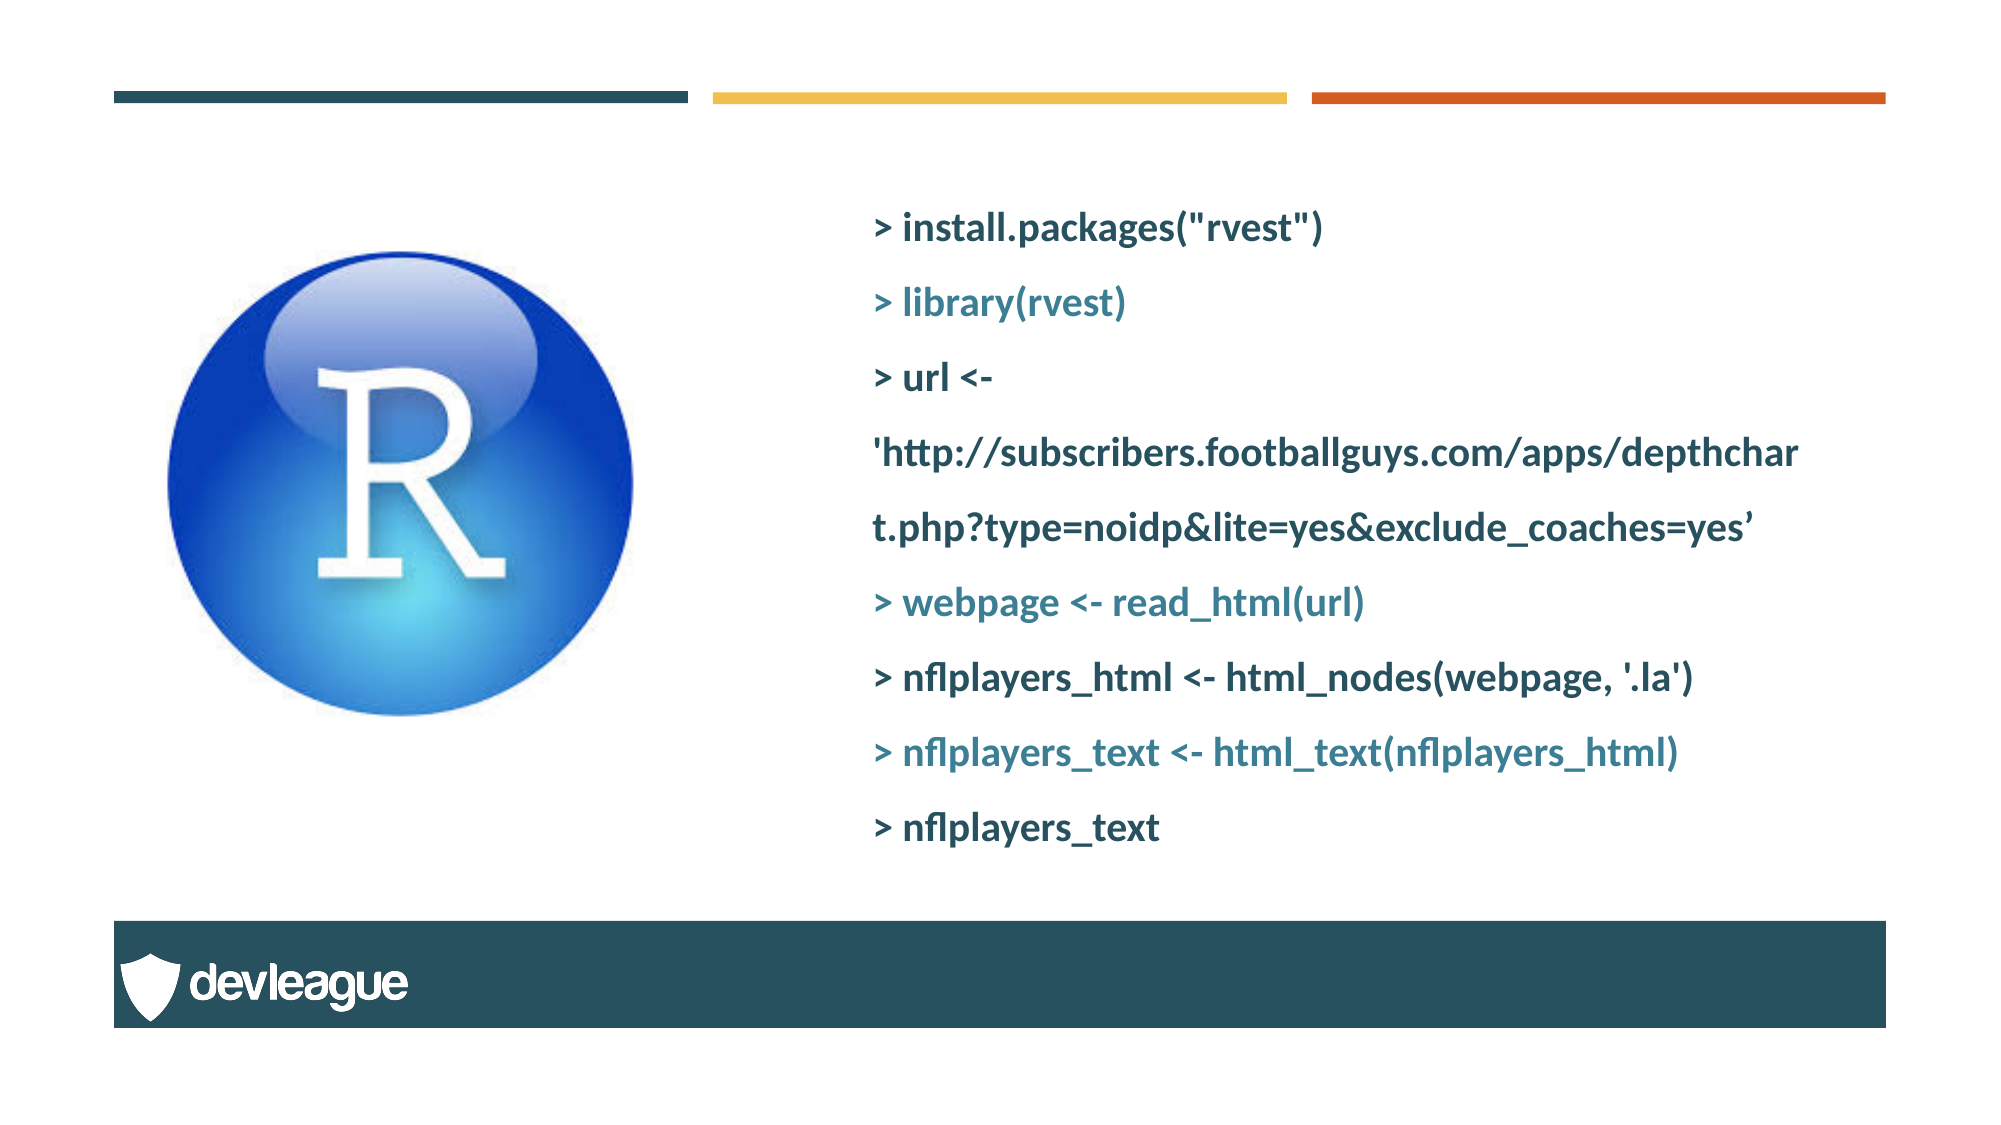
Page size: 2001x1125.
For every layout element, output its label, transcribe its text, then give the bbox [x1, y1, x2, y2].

text_box [113, 920, 1887, 1029]
text_box [1311, 91, 1887, 105]
text_box > install.packages("rvest") > library(rvest) > url <- 'http://subscribers.footballguys.com/apps/depthchart.php?type=noidp&lite=yes&exclude_coaches=yes’ > webpage <- read_html(url) > nflplayers_html <- html_nodes(webpage, '.la') > nflplayers_text <- html_text(nflplayers_html) > nflplayers_text [857, 167, 1828, 858]
picture [166, 250, 636, 719]
picture [120, 953, 412, 1022]
text_box [113, 90, 689, 104]
text_box [712, 91, 1288, 105]
